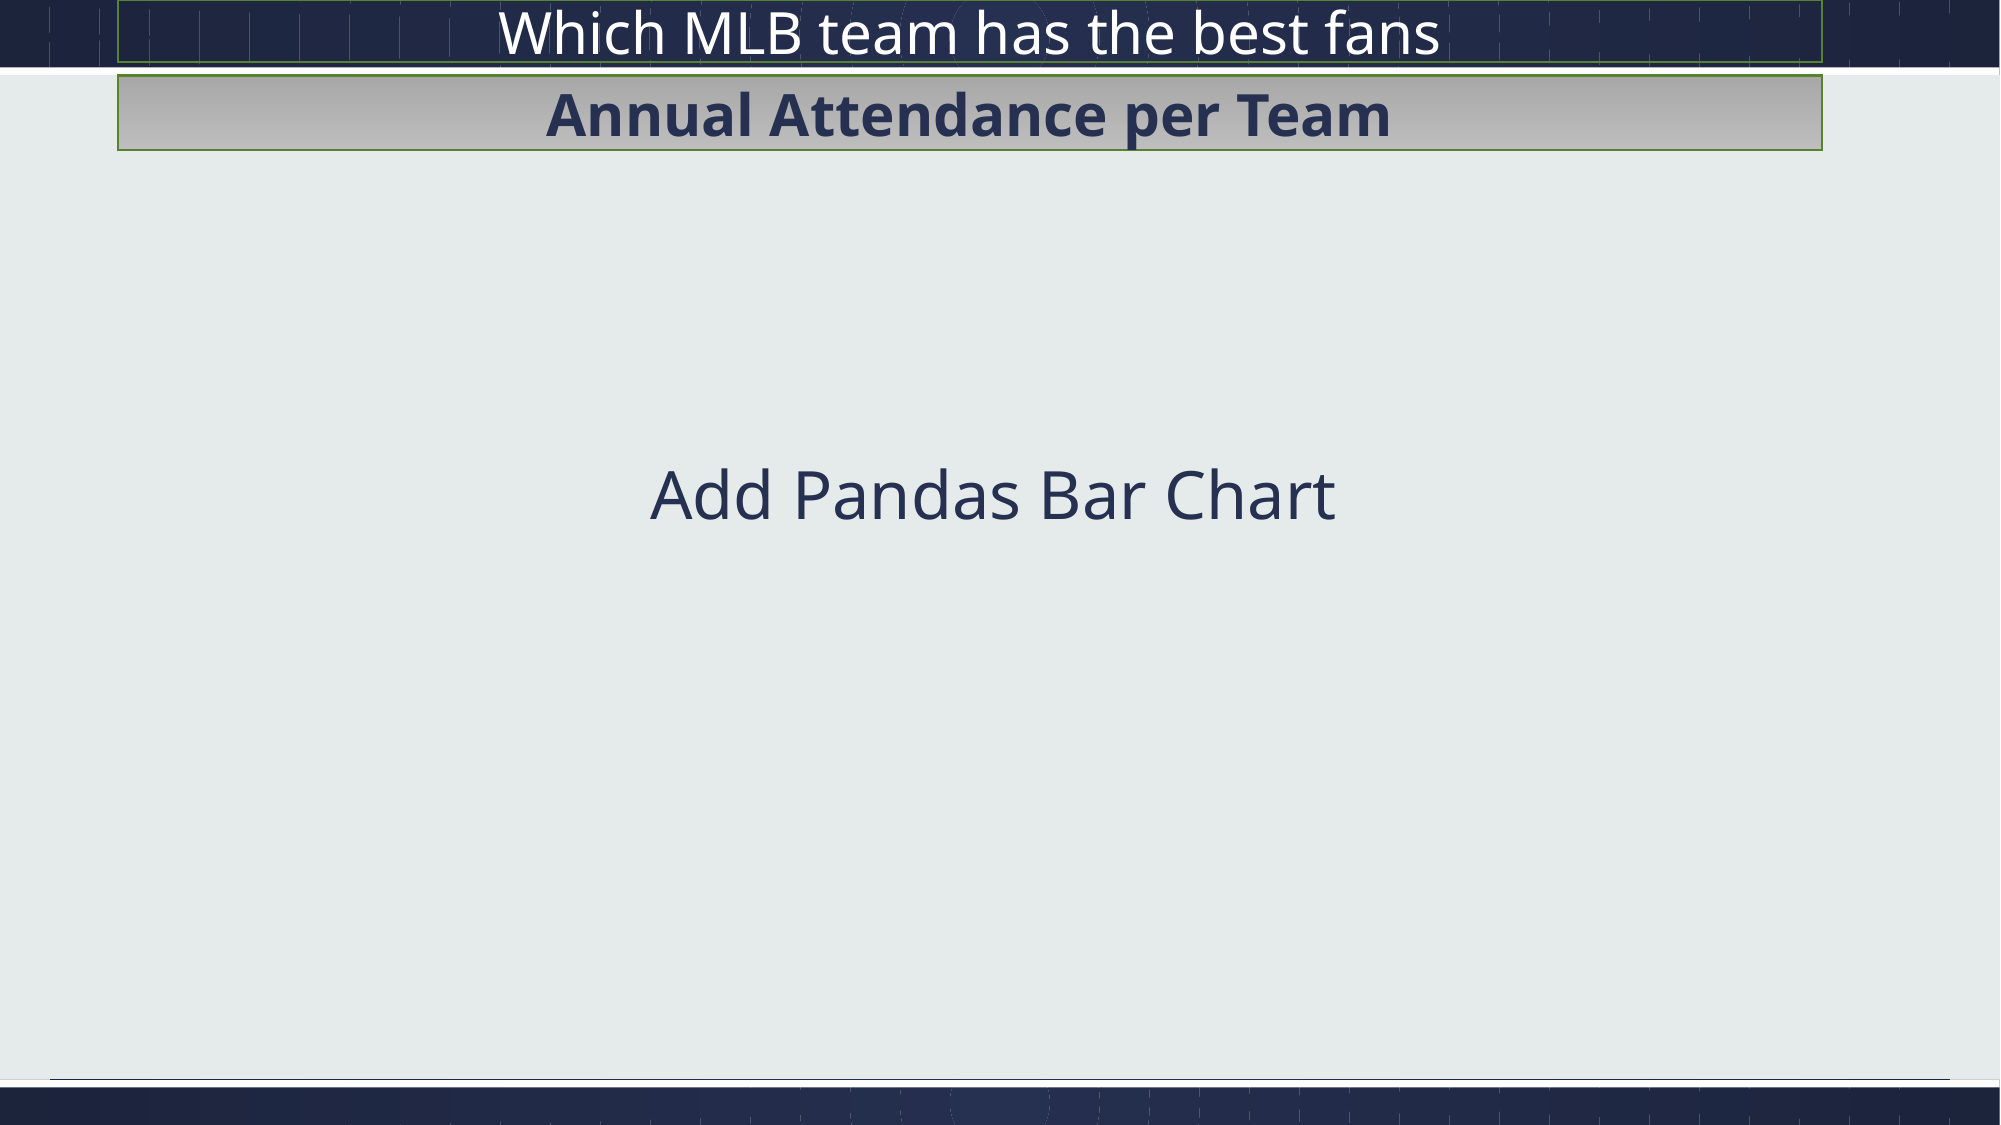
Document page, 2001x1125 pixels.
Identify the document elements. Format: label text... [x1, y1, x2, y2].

list Add Pandas Bar Chart [243, 454, 1744, 576]
text_box Annual Attendance per Team [117, 74, 1823, 151]
text_box Which MLB team has the best fans [117, 0, 1823, 63]
